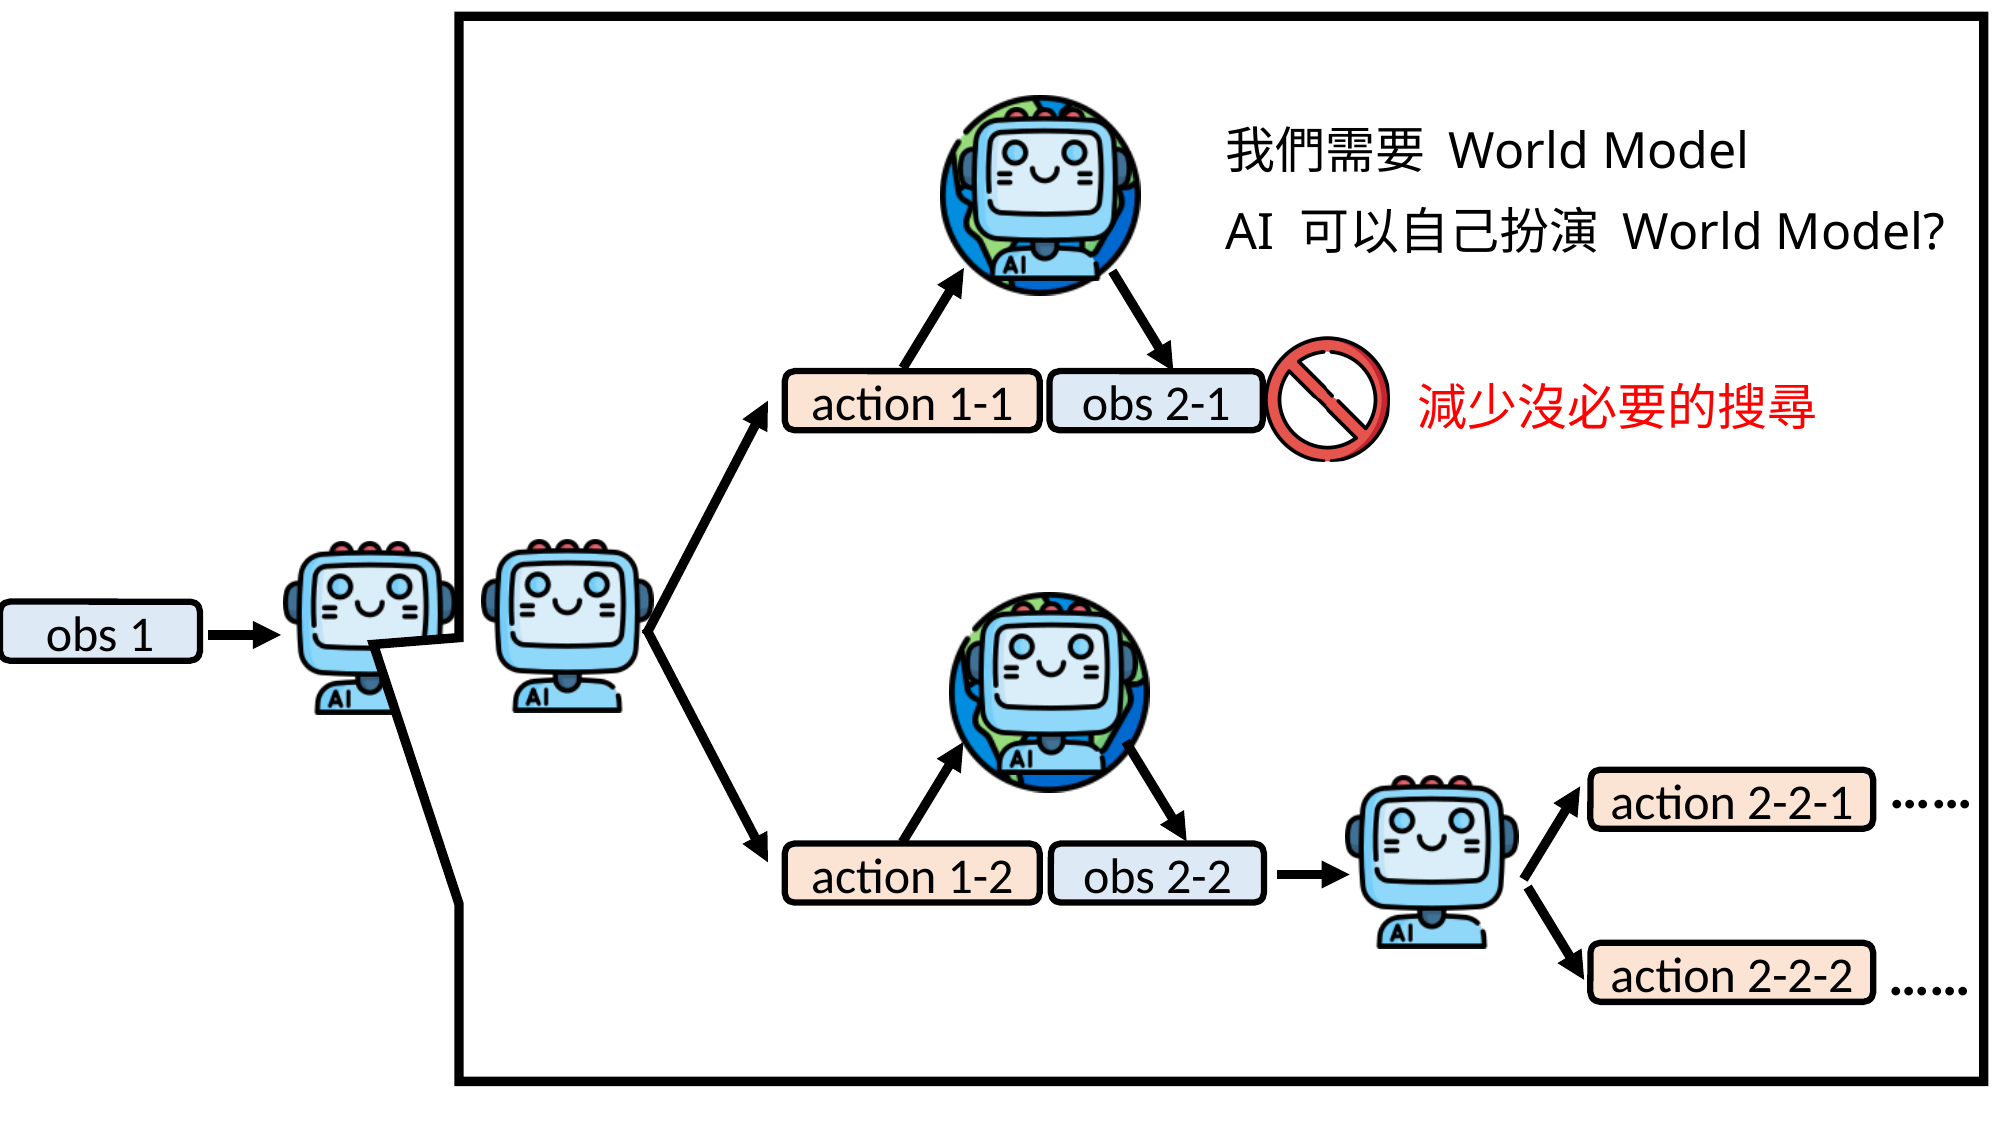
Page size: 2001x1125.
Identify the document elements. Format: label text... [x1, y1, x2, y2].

text_box obs 1 [0, 601, 201, 661]
text_box action 2-2-2 [1590, 942, 1873, 1002]
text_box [1523, 786, 1581, 880]
text_box [399, 16, 1984, 1082]
text_box …… [1873, 929, 2000, 1015]
text_box action 2-2-1 [1590, 769, 1874, 829]
text_box obs 2-1 [1049, 371, 1258, 431]
text_box AI 可以自己扮演 World Model? [1210, 192, 1971, 268]
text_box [1112, 270, 1174, 372]
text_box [1527, 886, 1585, 981]
picture [949, 591, 1150, 793]
picture [480, 539, 654, 713]
text_box action 1-1 [784, 371, 1040, 431]
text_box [902, 267, 965, 369]
picture [939, 95, 1141, 297]
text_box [902, 741, 964, 843]
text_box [645, 400, 769, 627]
text_box …… [1874, 742, 2000, 828]
picture [1345, 775, 1519, 949]
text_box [1125, 741, 1187, 842]
picture [283, 541, 457, 715]
text_box 減少沒必要的搜尋 [1402, 368, 1935, 444]
picture [1263, 335, 1390, 463]
text_box obs 2-2 [1050, 843, 1265, 903]
text_box 我們需要 World Model [1210, 111, 1792, 187]
text_box action 1-2 [784, 843, 1040, 903]
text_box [645, 627, 769, 863]
